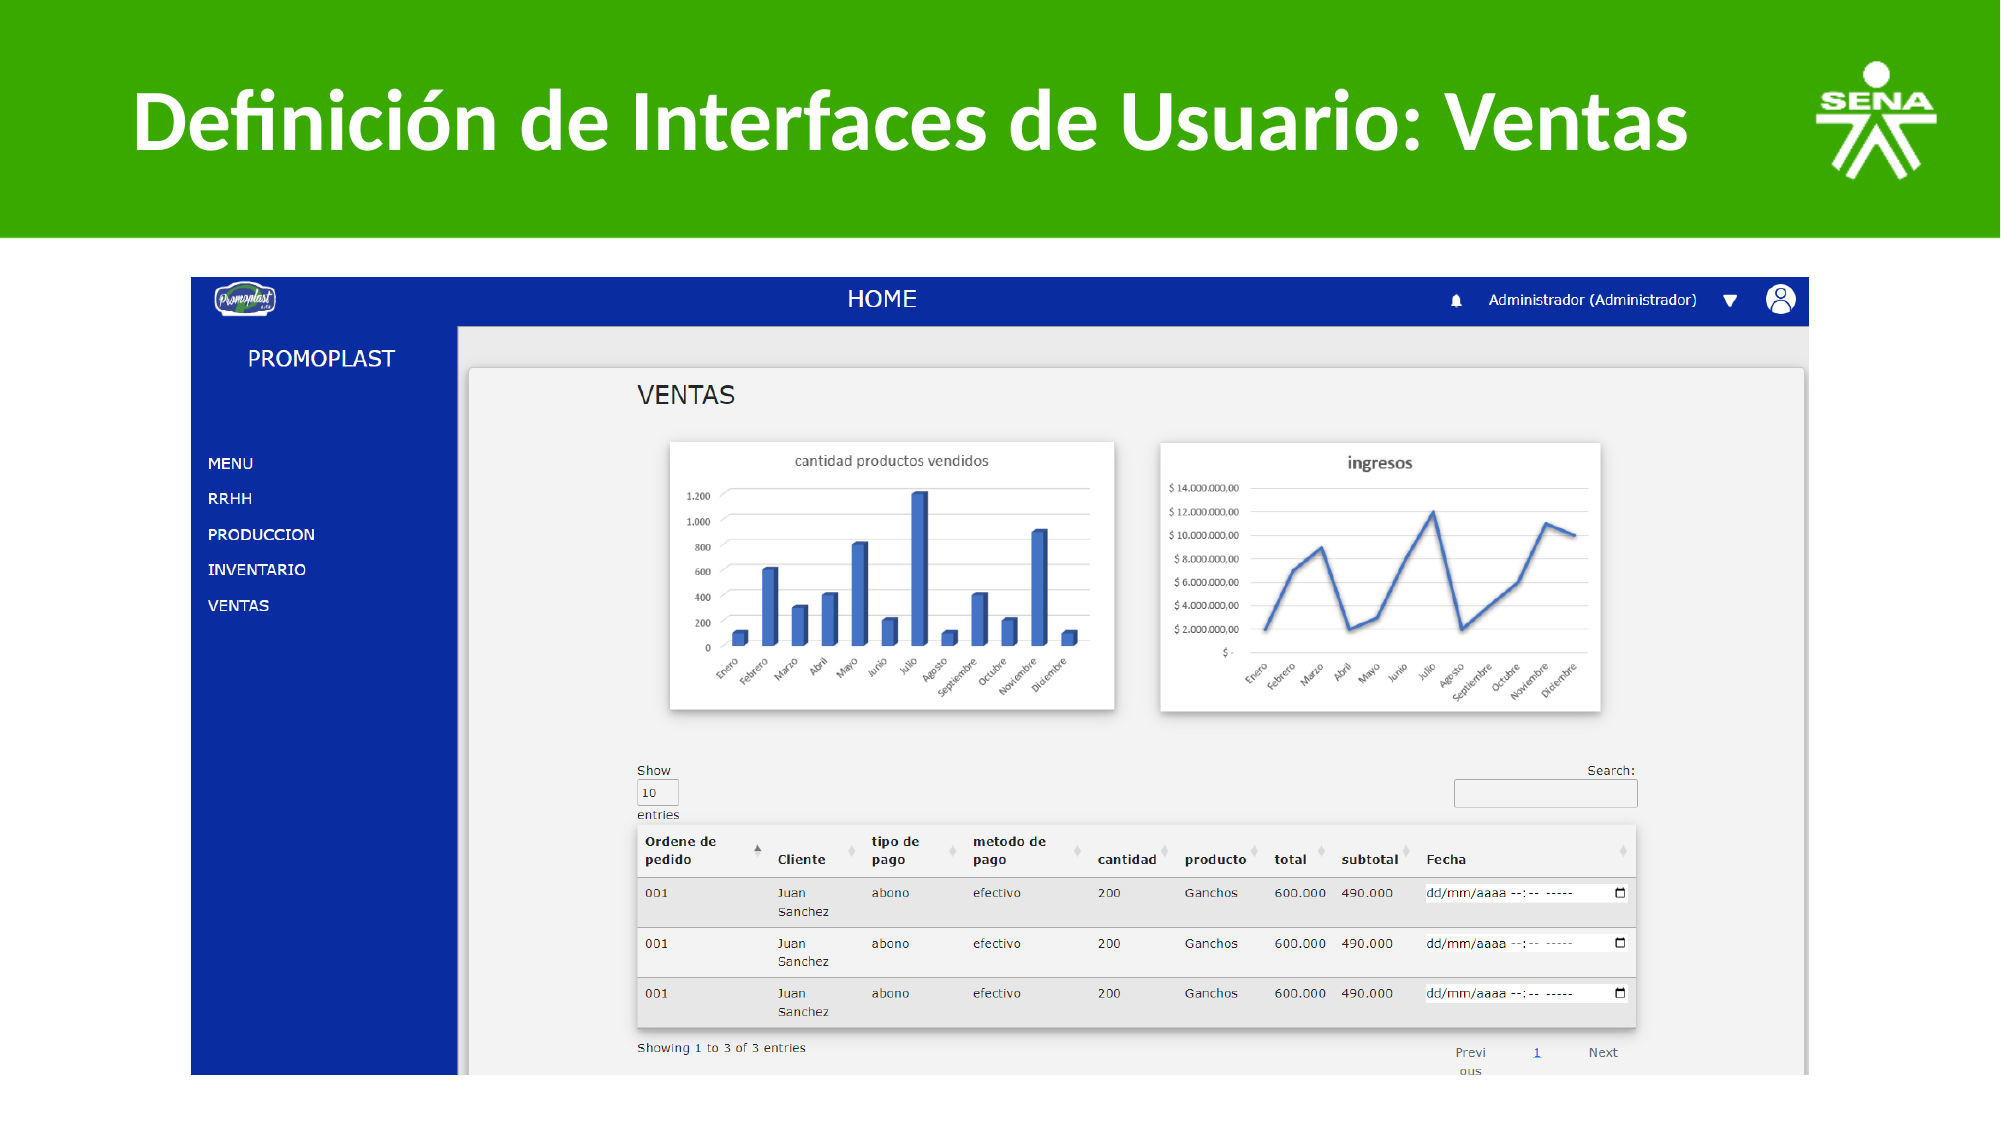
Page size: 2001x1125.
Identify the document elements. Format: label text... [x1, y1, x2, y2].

picture [0, 0, 2001, 1125]
title Definición de Interfaces de Usuario: Ventas [117, 13, 1843, 231]
